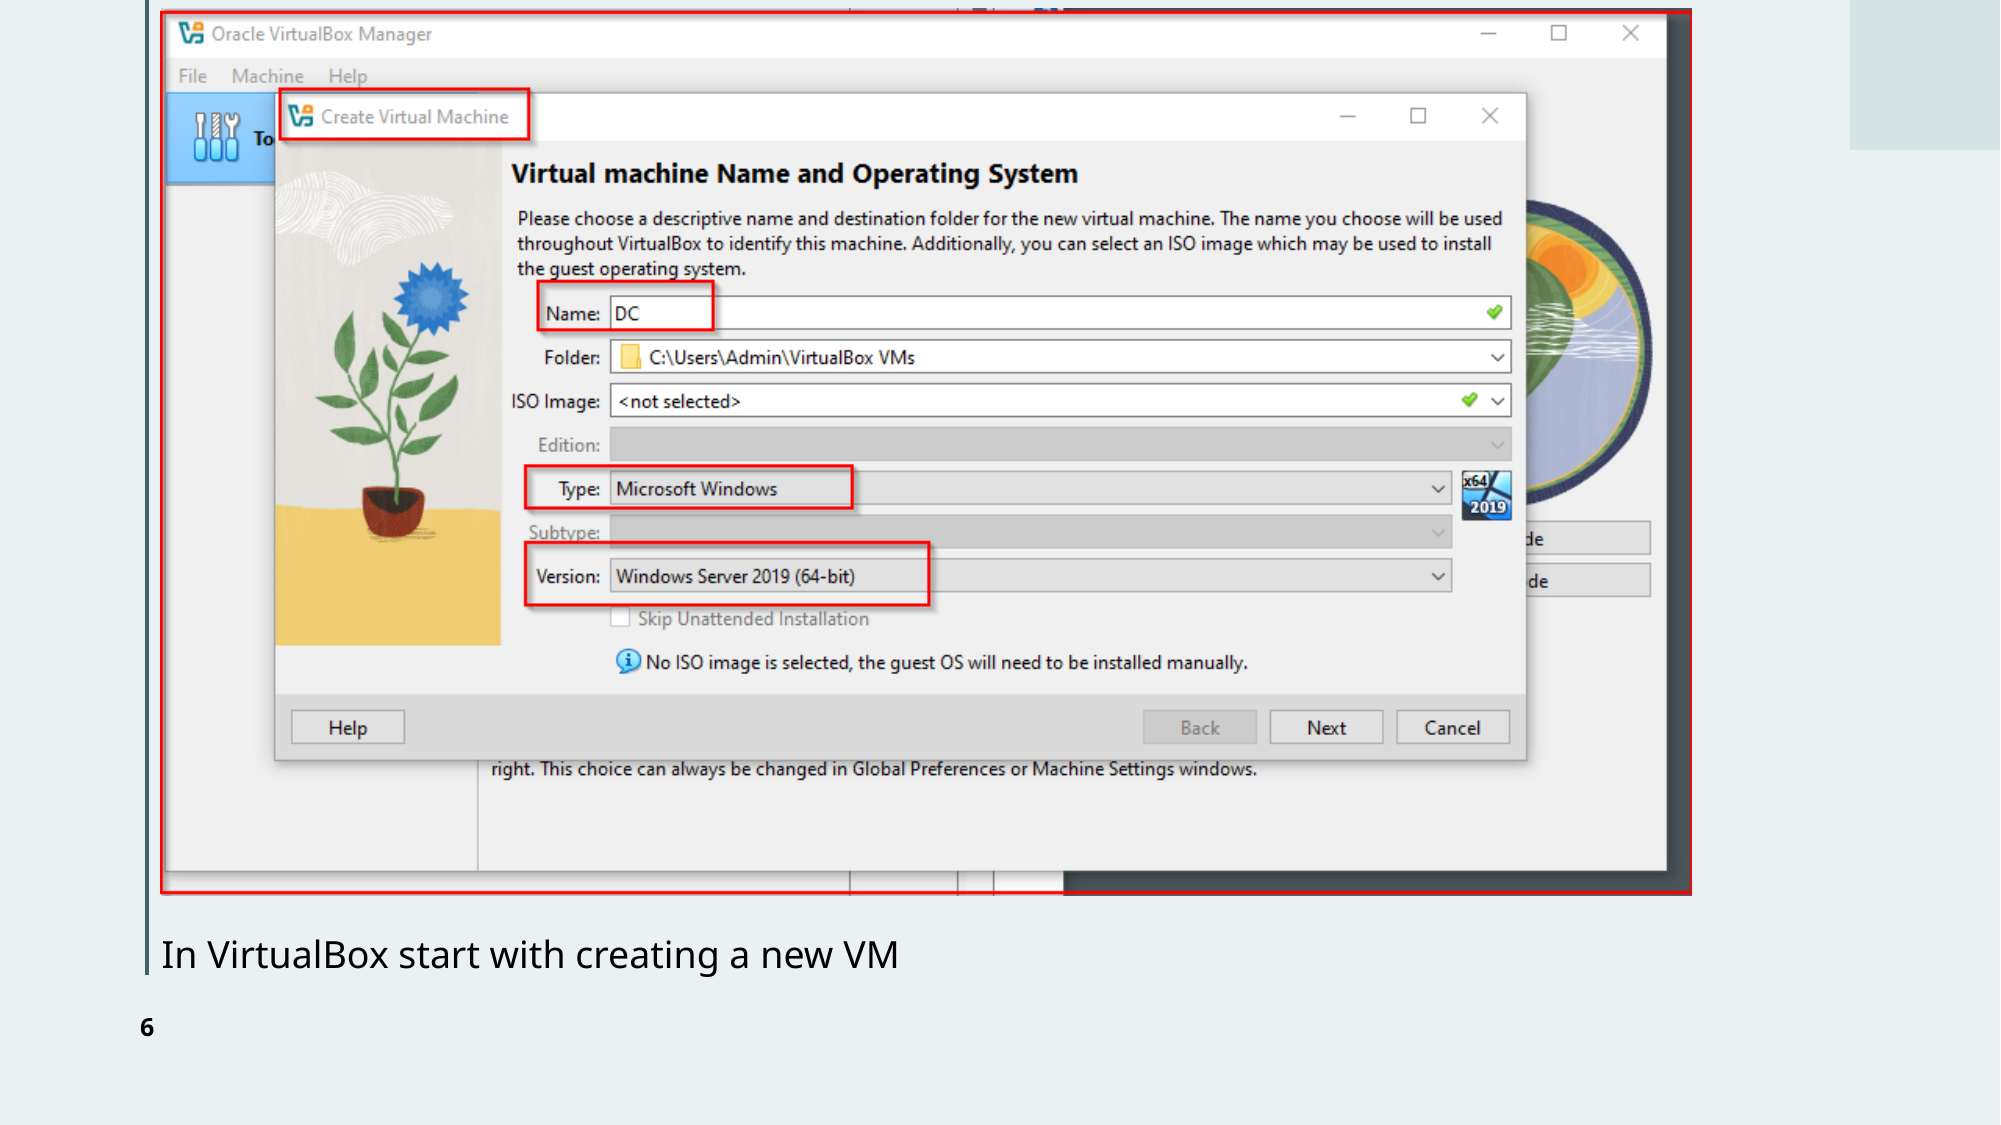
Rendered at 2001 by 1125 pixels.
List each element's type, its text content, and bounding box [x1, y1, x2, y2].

slide_number 6 [67, 975, 227, 1082]
text_box In VirtualBox start with creating a new VM [146, 923, 915, 984]
picture [160, 8, 1692, 896]
